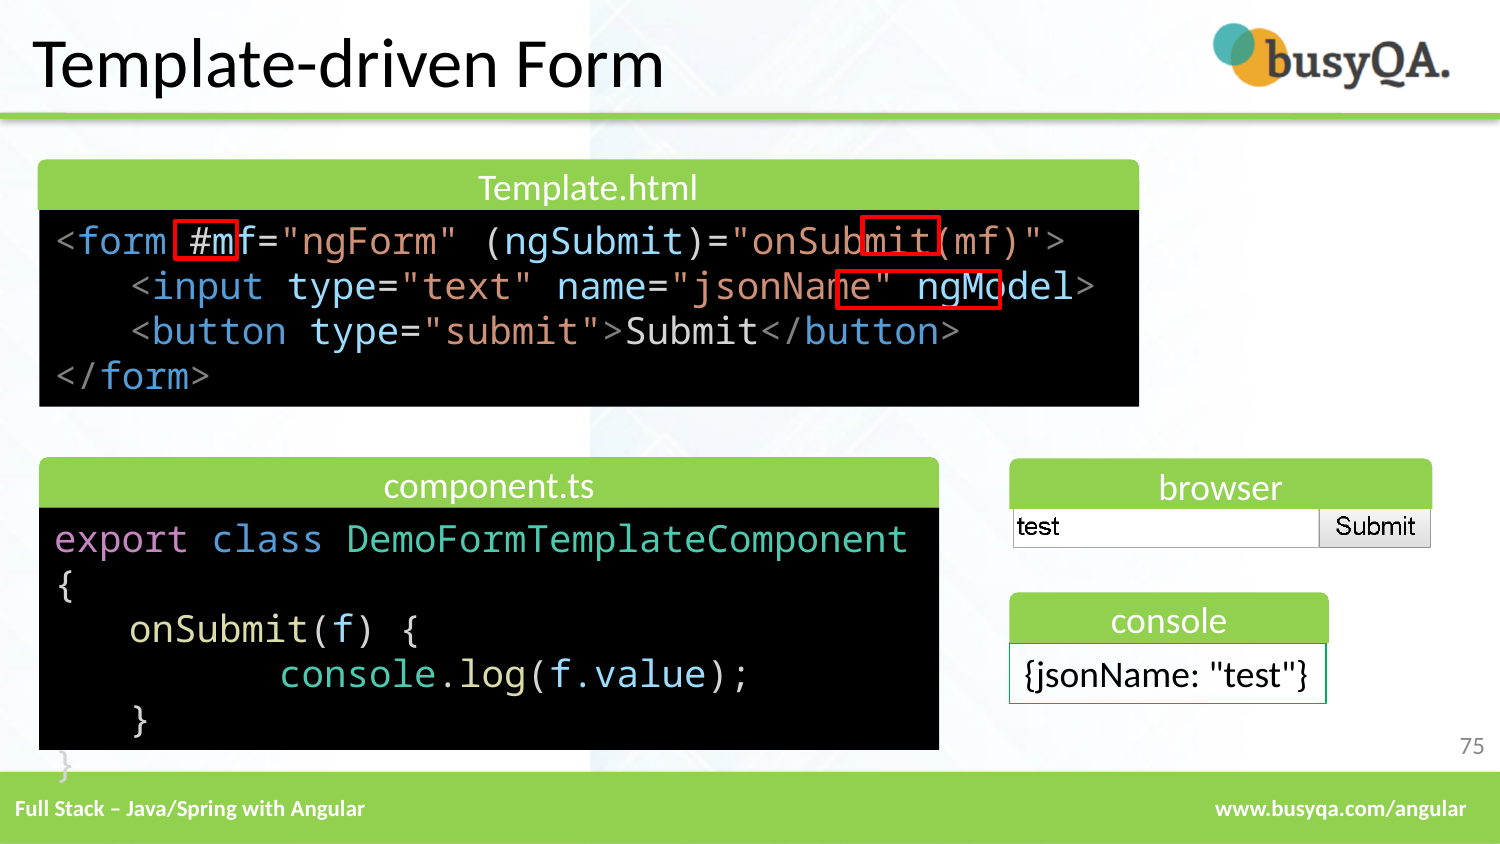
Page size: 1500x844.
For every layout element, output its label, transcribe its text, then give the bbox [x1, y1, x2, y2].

picture [0, 0, 1500, 113]
picture [0, 119, 1500, 771]
text_box export class DemoFormTemplateComponent { onSubmit(f) { console.log(f.value); } } [39, 507, 940, 750]
text_box [837, 270, 1000, 309]
text_box console [1009, 592, 1329, 643]
title Template-driven Form [17, 8, 1368, 110]
text_box [174, 220, 238, 259]
text_box Template.html [37, 159, 1140, 210]
text_box browser [1009, 458, 1433, 500]
text_box {jsonName: "test"} [1009, 643, 1327, 704]
text_box component.ts [39, 457, 940, 507]
text_box [862, 216, 940, 255]
text_box <form #mf="ngForm" (ngSubmit)="onSubmit(mf)"> <input type="text" name="jsonName" ngModel> <button type="submit">Submit</button> </form> [39, 210, 1140, 407]
